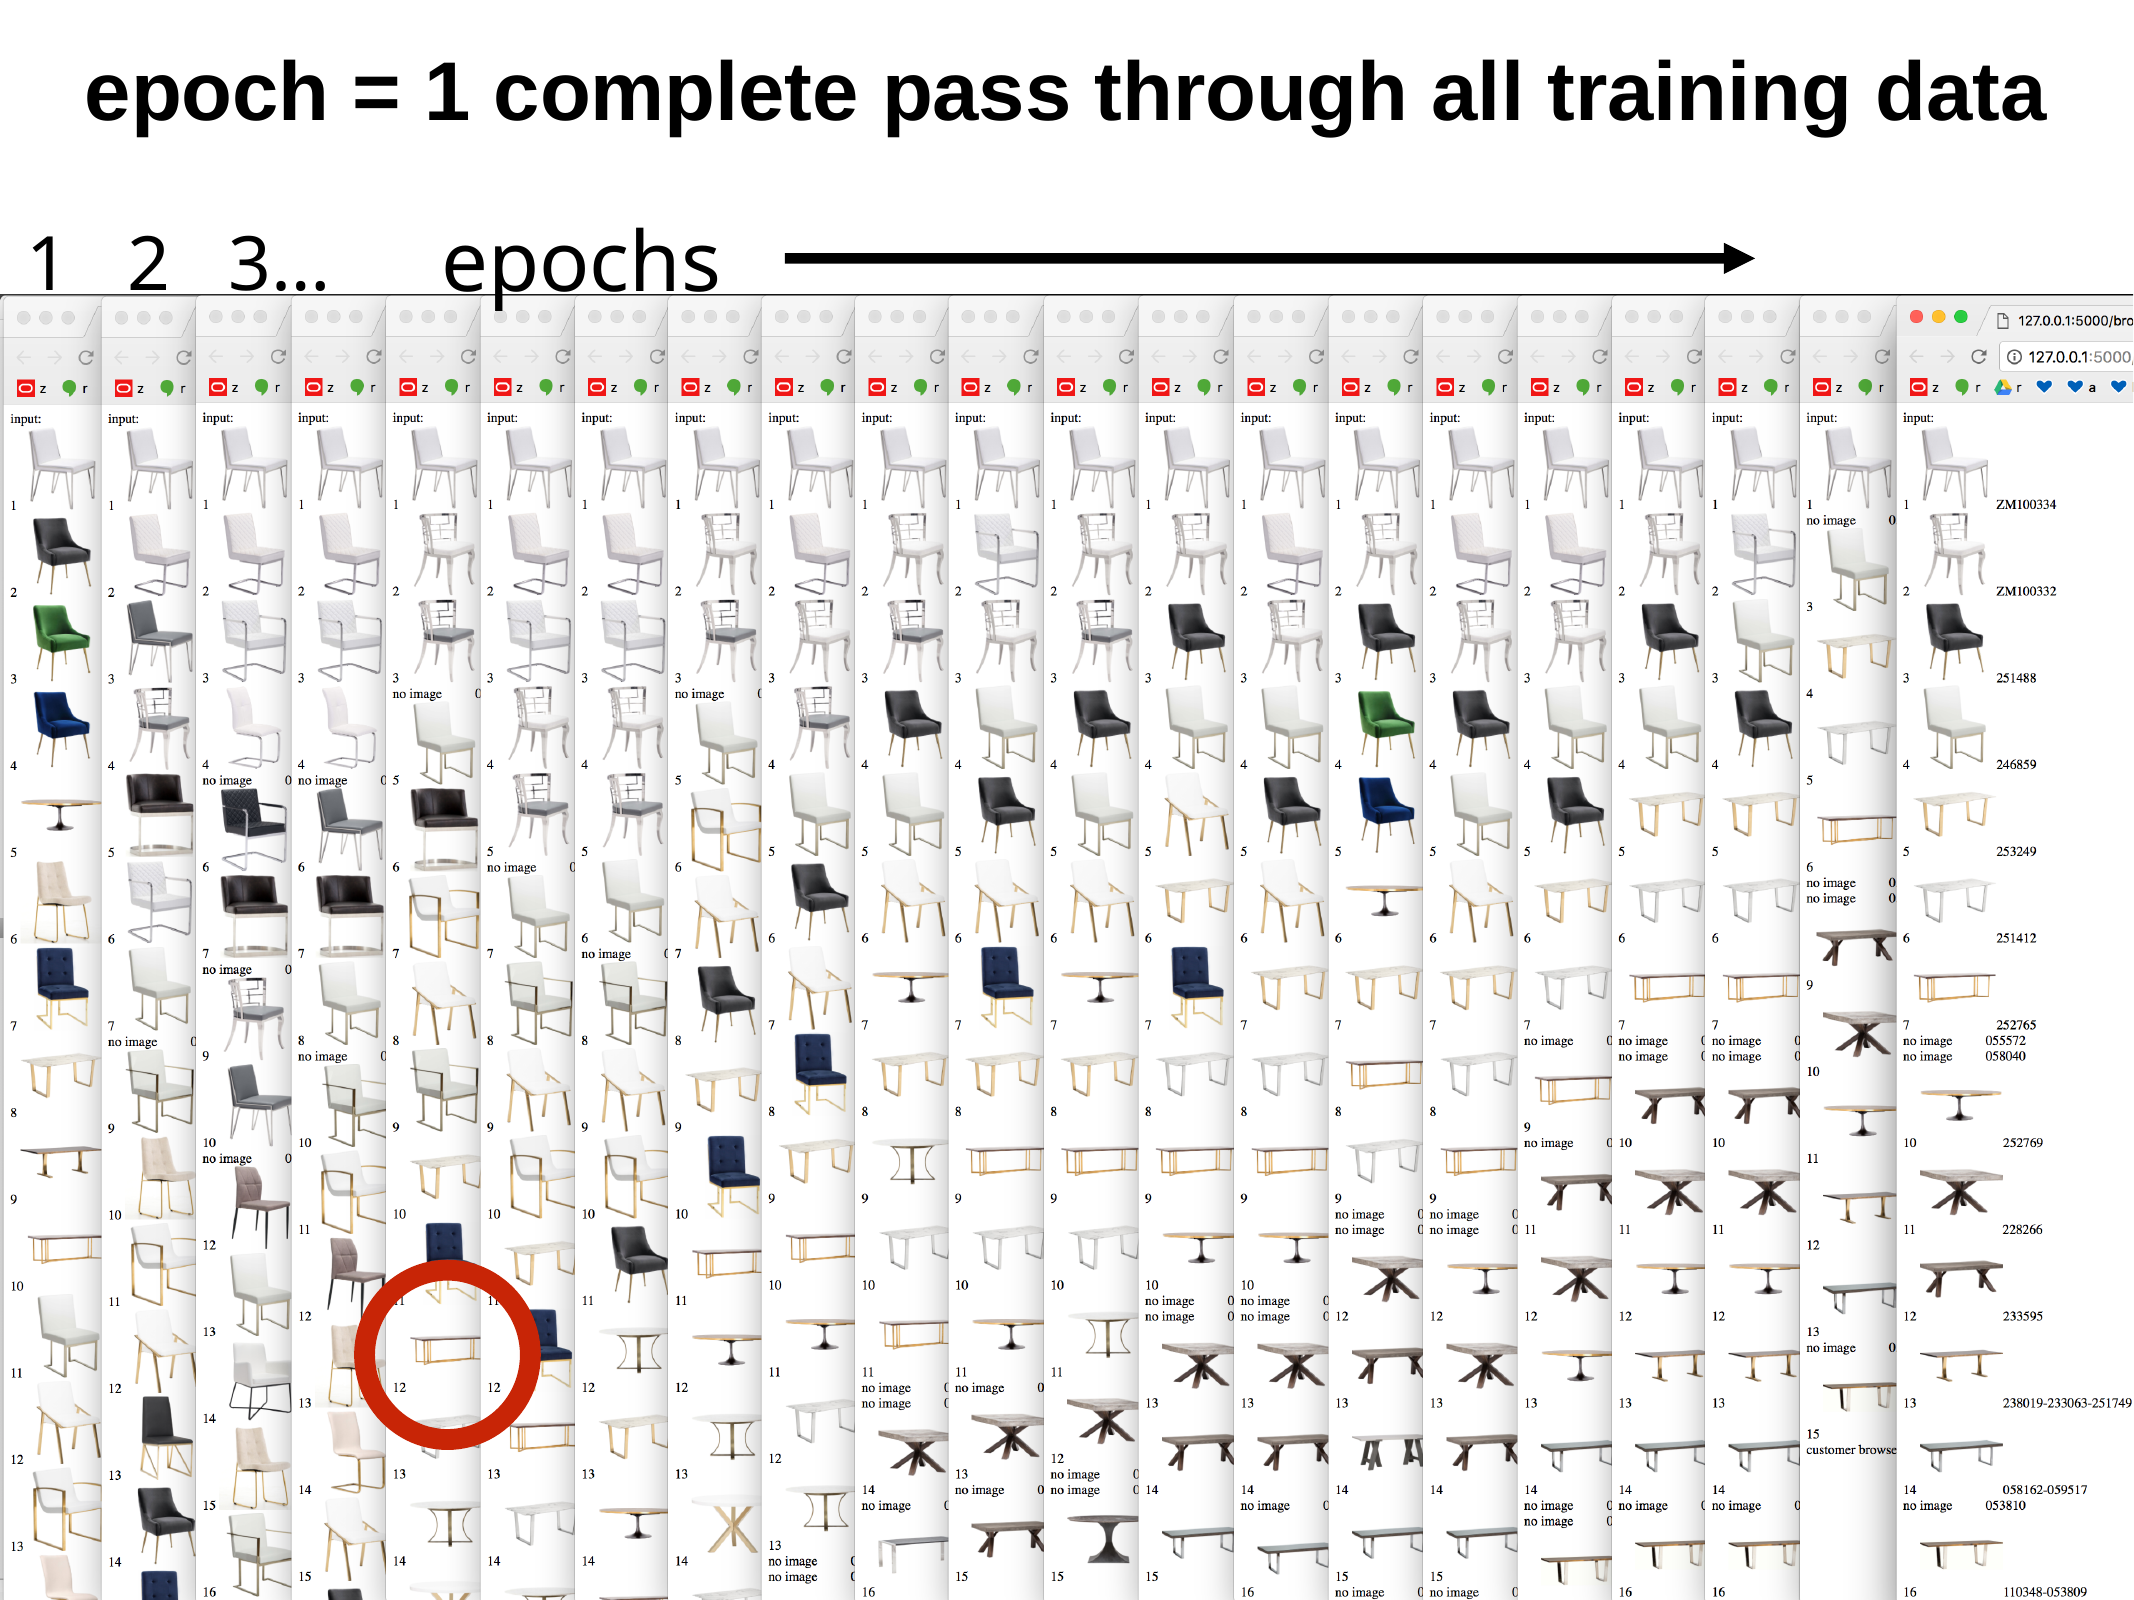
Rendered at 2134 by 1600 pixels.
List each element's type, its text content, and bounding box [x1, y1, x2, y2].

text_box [0, 294, 2134, 1600]
text_box 1 2 3… [18, 207, 341, 287]
text_box epoch = 1 complete pass through all training data [0, 29, 2134, 146]
text_box [784, 252, 1756, 265]
text_box epochs [432, 200, 730, 287]
